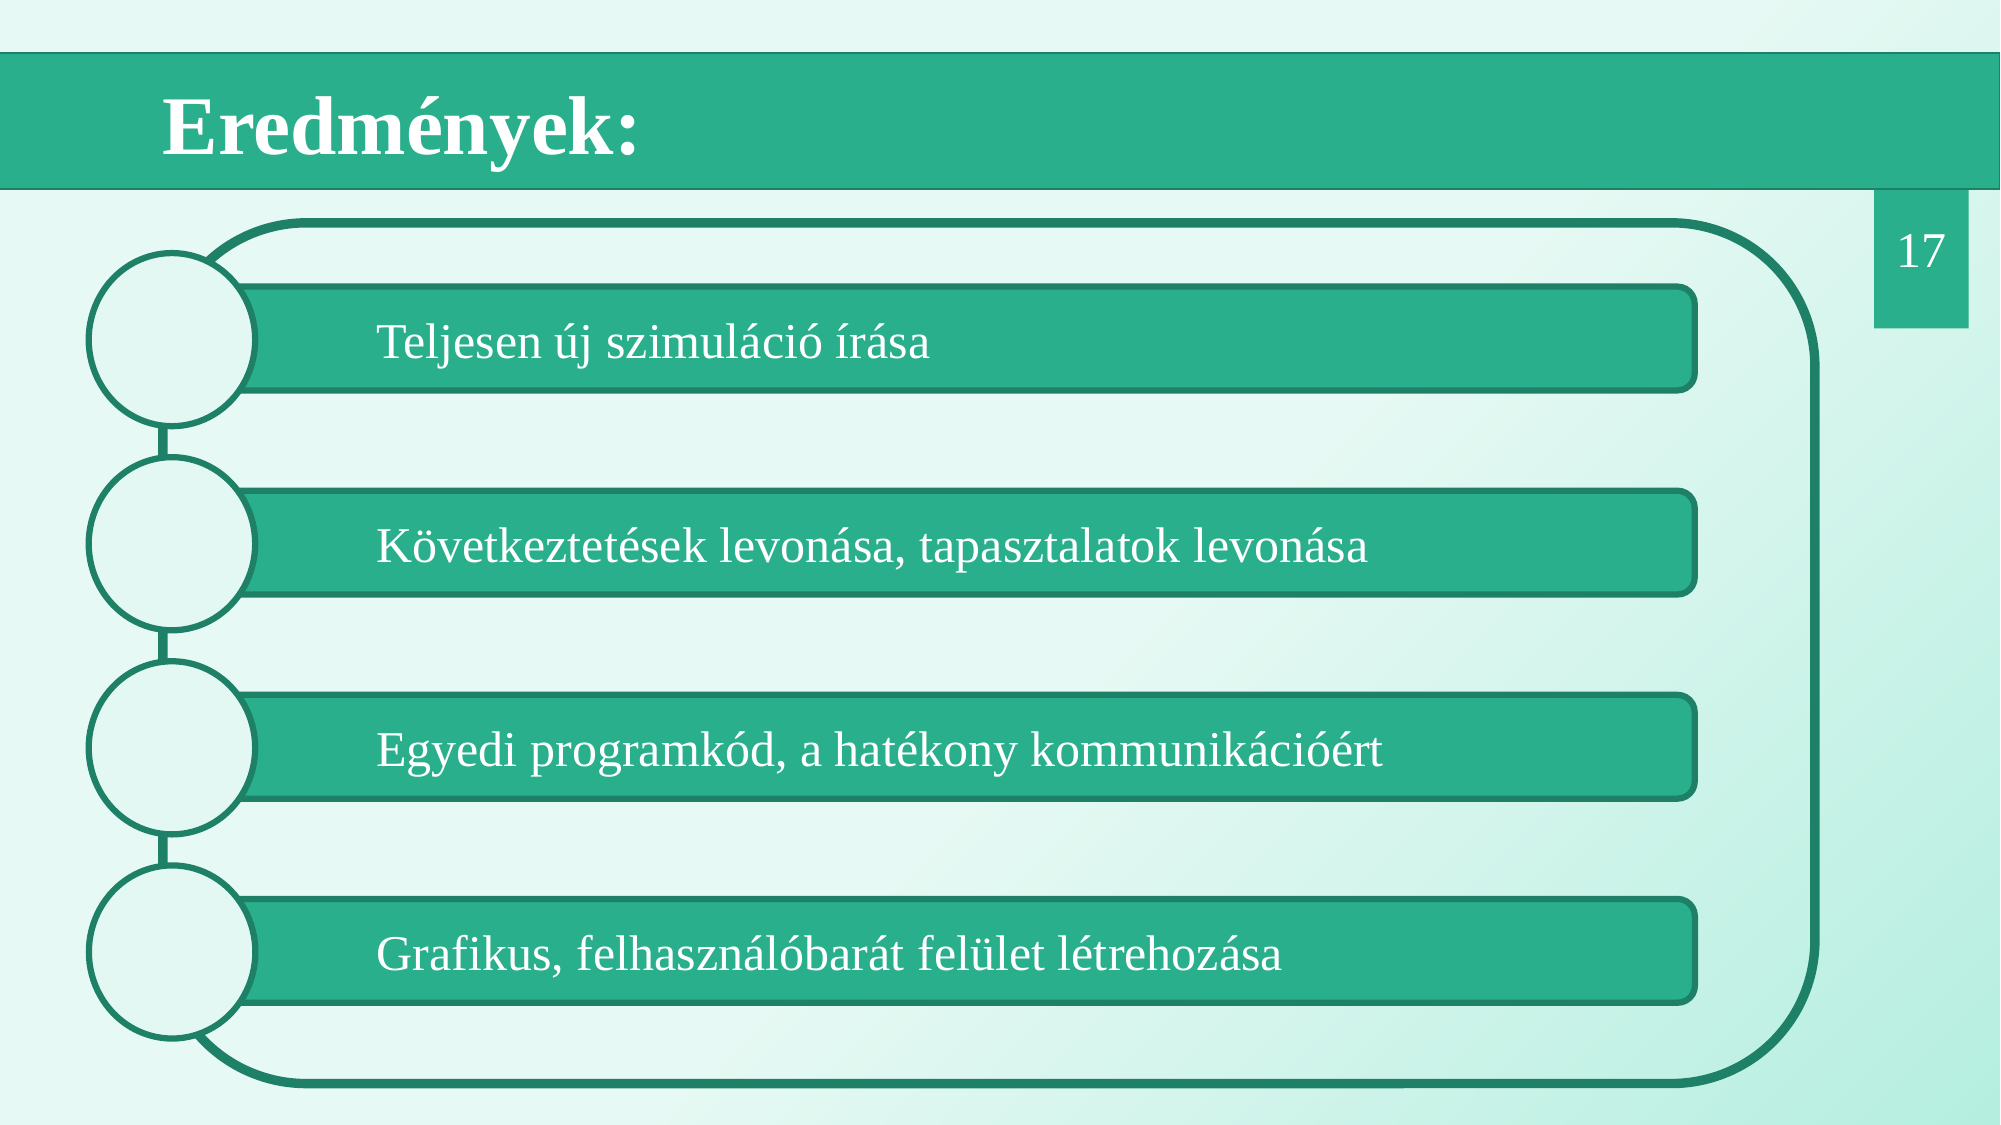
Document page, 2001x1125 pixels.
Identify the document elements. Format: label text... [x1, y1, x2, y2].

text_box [88, 457, 1695, 631]
text_box [161, 221, 1816, 1085]
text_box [88, 865, 1695, 1039]
text_box Eredmények: [0, 52, 2000, 190]
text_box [88, 661, 1695, 835]
text_box 17 [1873, 190, 1970, 329]
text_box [88, 253, 1695, 427]
